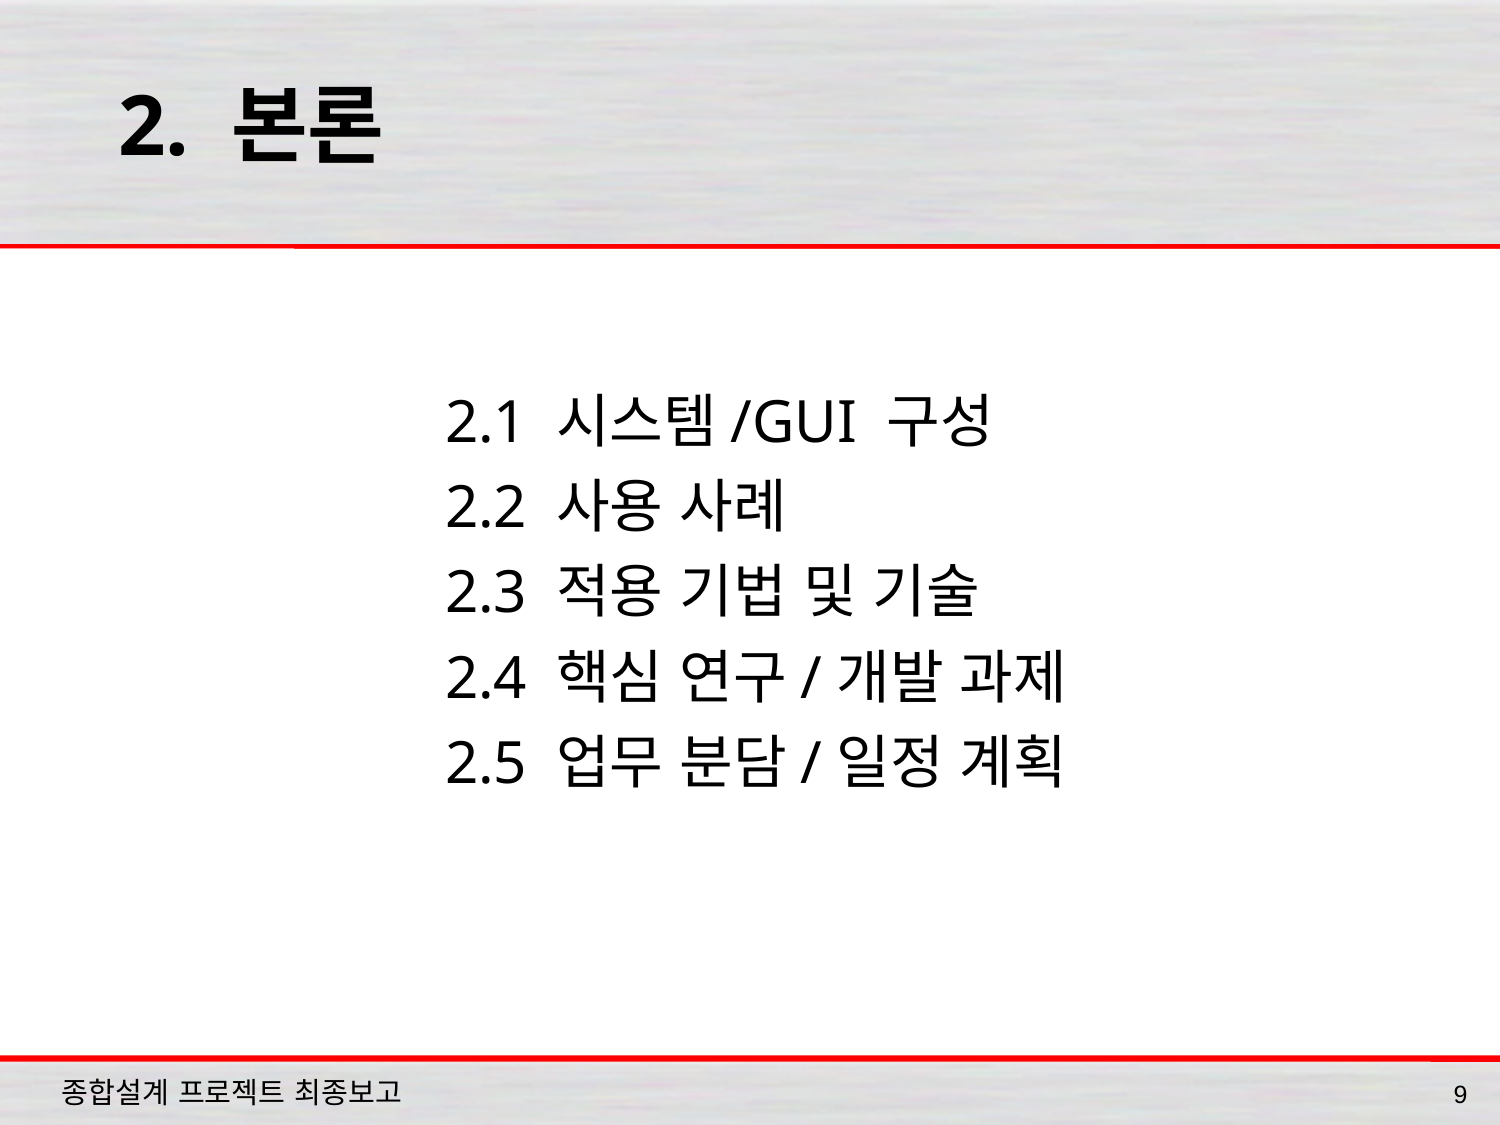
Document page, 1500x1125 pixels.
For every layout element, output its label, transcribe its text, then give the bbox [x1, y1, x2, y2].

picture [0, 1062, 1500, 1125]
title 2. 본론 [0, 0, 1500, 244]
list 2.1 시스템/GUI 구성 2.2 사용 사례 2.3 적용 기법 및 기술 2.4 핵심 연구/개발 과제 2.5 업무 분담/일정 계획 [118, 302, 1394, 870]
